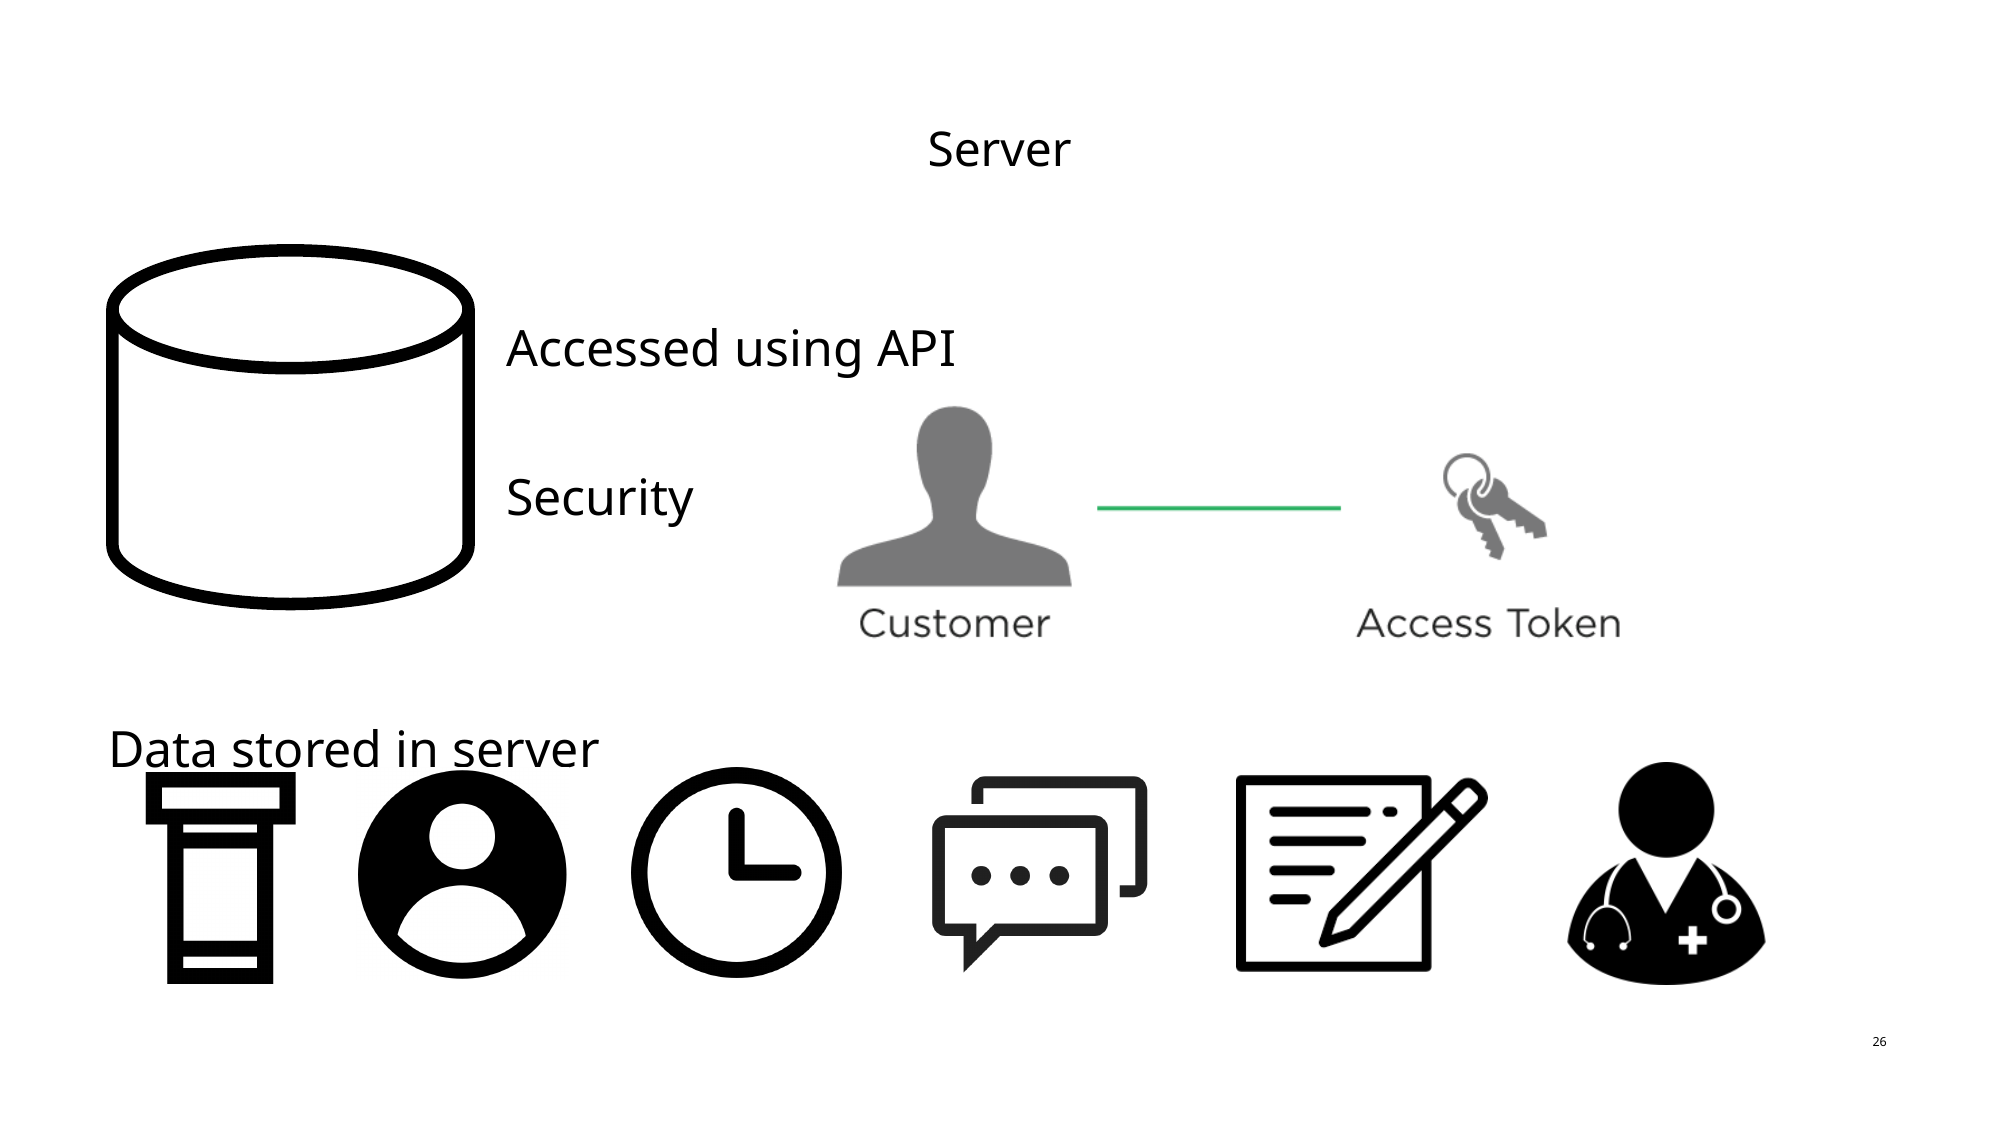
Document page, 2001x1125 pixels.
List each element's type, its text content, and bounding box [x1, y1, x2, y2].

picture [356, 766, 570, 981]
title Server [112, 112, 1887, 236]
picture [812, 386, 1644, 684]
list Accessed using API Security [506, 282, 2000, 596]
picture [1236, 747, 1489, 1000]
picture [1555, 762, 1779, 986]
text_box [112, 250, 469, 605]
list Data stored in server [108, 682, 1830, 997]
picture [112, 771, 326, 986]
picture [916, 766, 1170, 981]
picture [630, 766, 845, 981]
slide_number 26 [1841, 1035, 1887, 1051]
